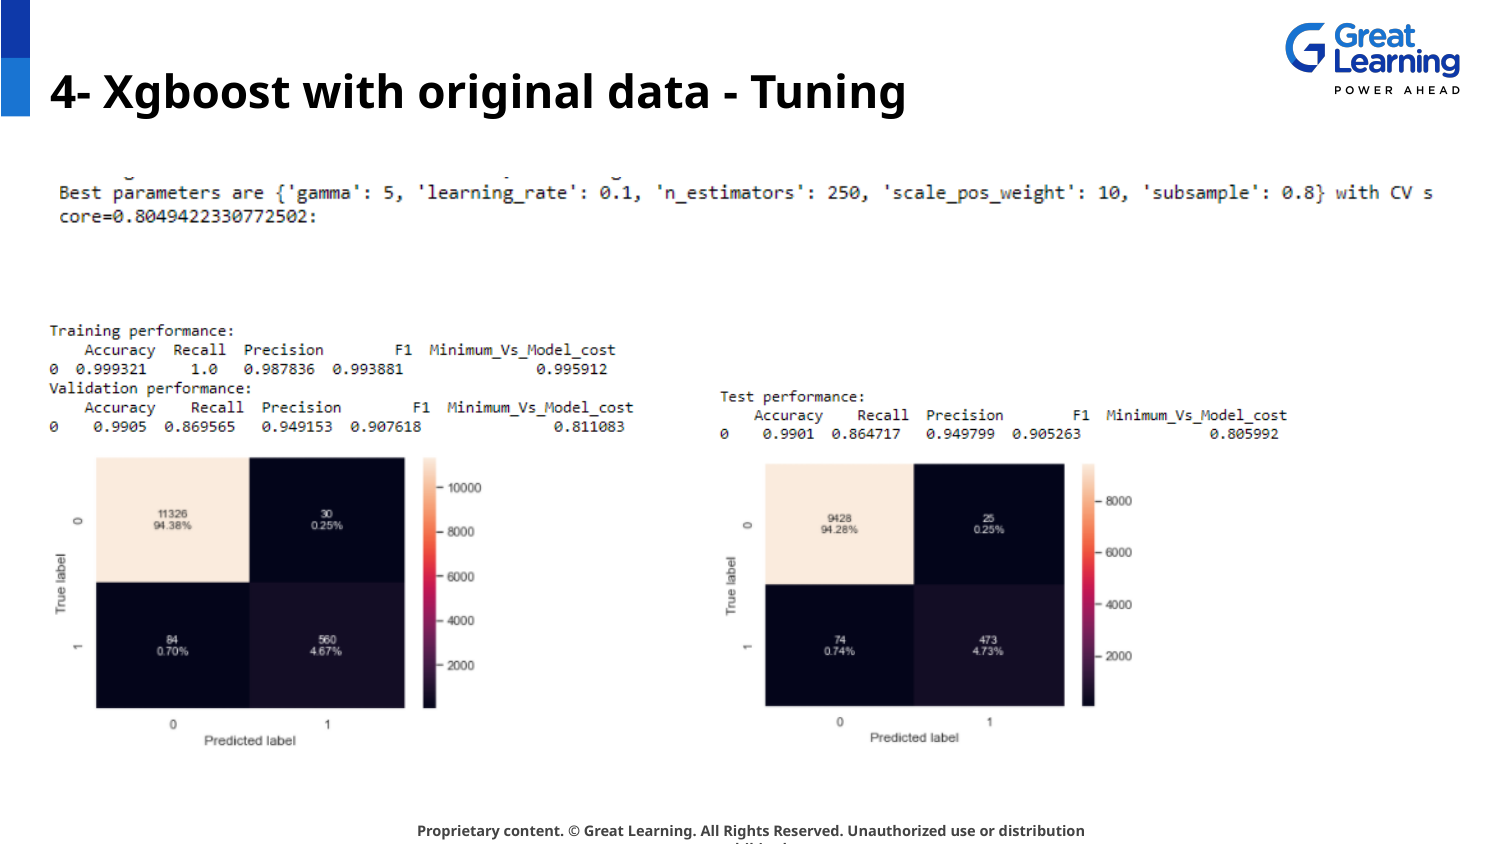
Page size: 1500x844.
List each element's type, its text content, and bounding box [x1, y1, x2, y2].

picture [34, 317, 656, 762]
picture [1258, 11, 1487, 106]
title 4- Xgboost with original data - Tuning [35, 47, 1367, 129]
picture [59, 177, 1441, 237]
picture [711, 383, 1340, 762]
